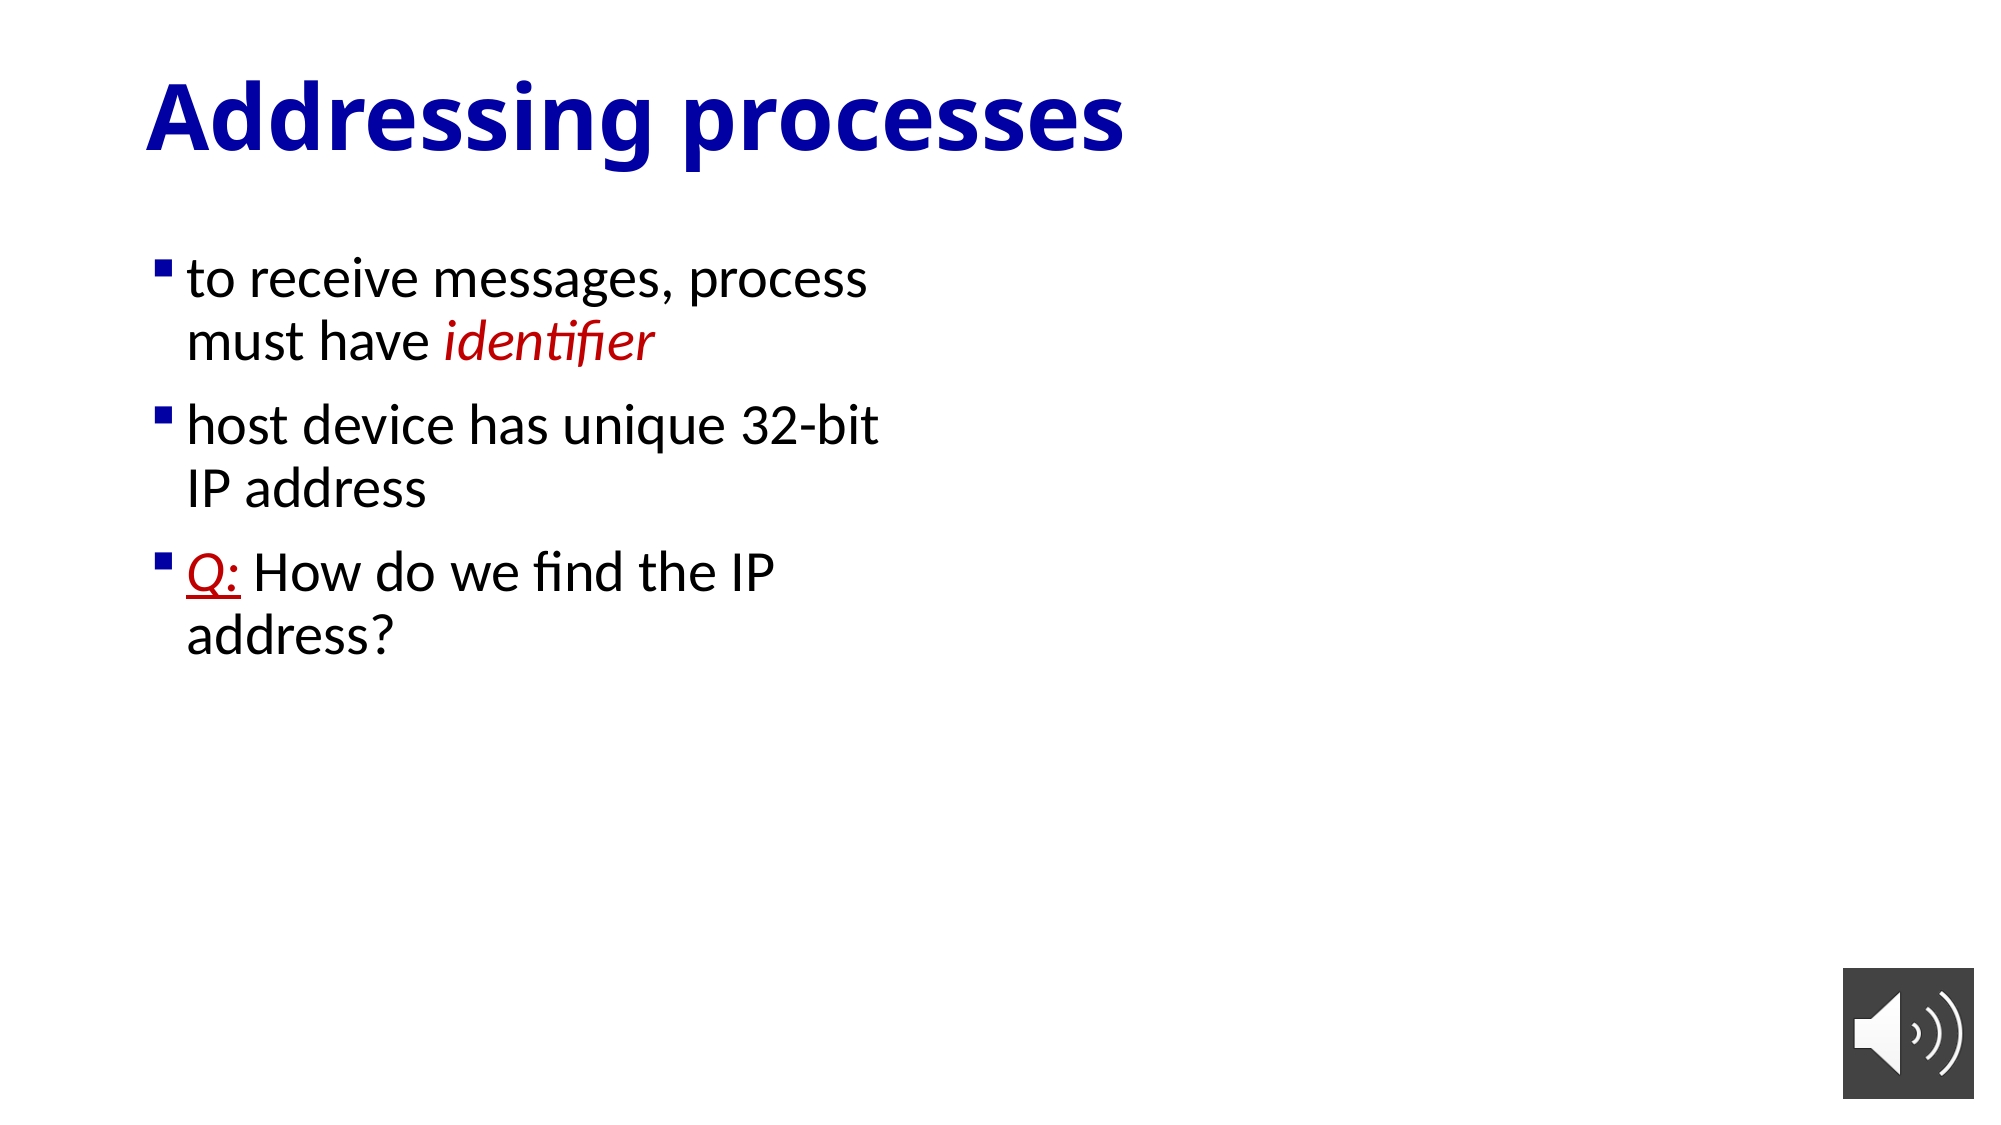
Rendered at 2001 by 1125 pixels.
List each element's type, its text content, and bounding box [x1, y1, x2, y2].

text_box to receive messages, process must have identifier host device has unique 32-bit IP address Q: How do we find the IP address? [113, 240, 929, 1003]
picture [1841, 966, 1975, 1100]
title Addressing processes [131, 47, 1856, 195]
